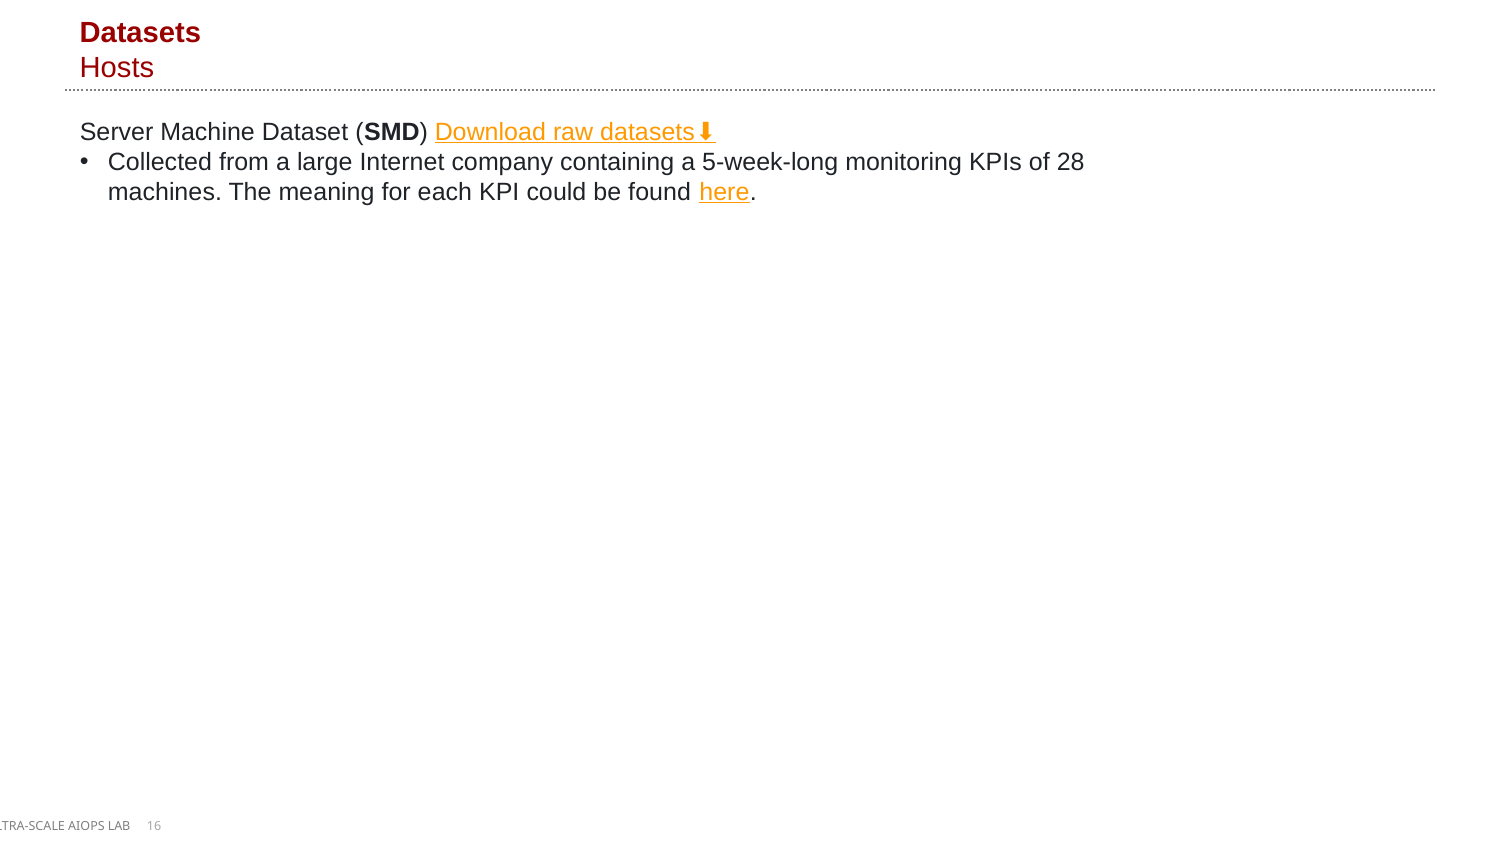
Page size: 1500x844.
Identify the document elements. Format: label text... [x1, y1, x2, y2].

title Datasets Hosts [64, 0, 1436, 91]
text_box Server Machine Dataset (SMD) Download raw datasets⬇️ Collected from a large Internet company containing a 5-week-long monitoring KPIs of 28 machines. The meaning for each KPI could be found here. [64, 115, 1155, 261]
